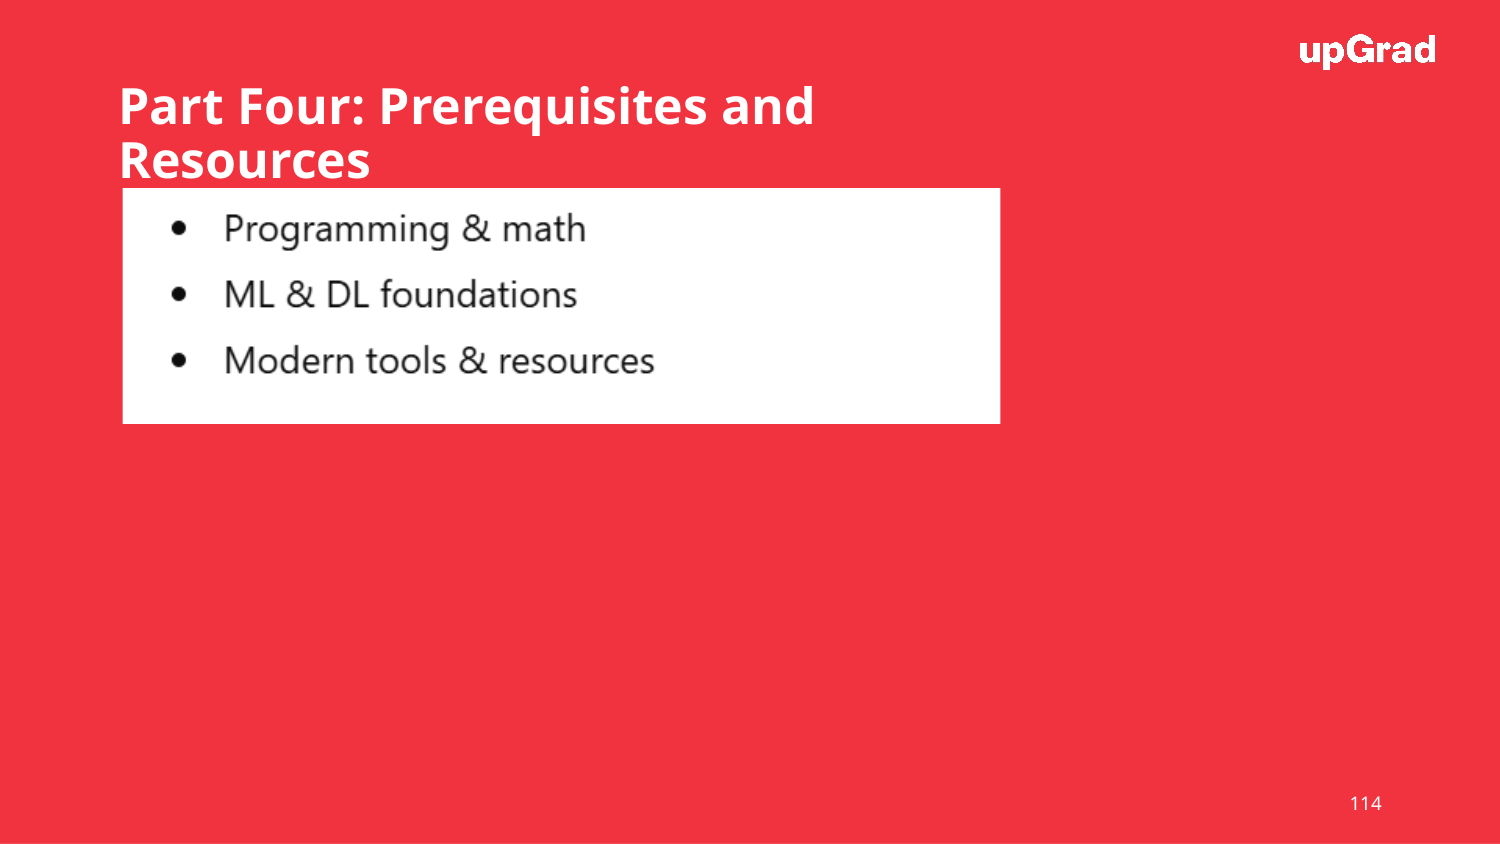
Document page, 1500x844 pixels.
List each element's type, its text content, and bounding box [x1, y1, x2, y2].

picture [122, 188, 1001, 424]
picture [1300, 34, 1435, 70]
title Part Four: Prerequisites and Resources [103, 89, 1087, 182]
slide_number 114 [1059, 782, 1397, 827]
